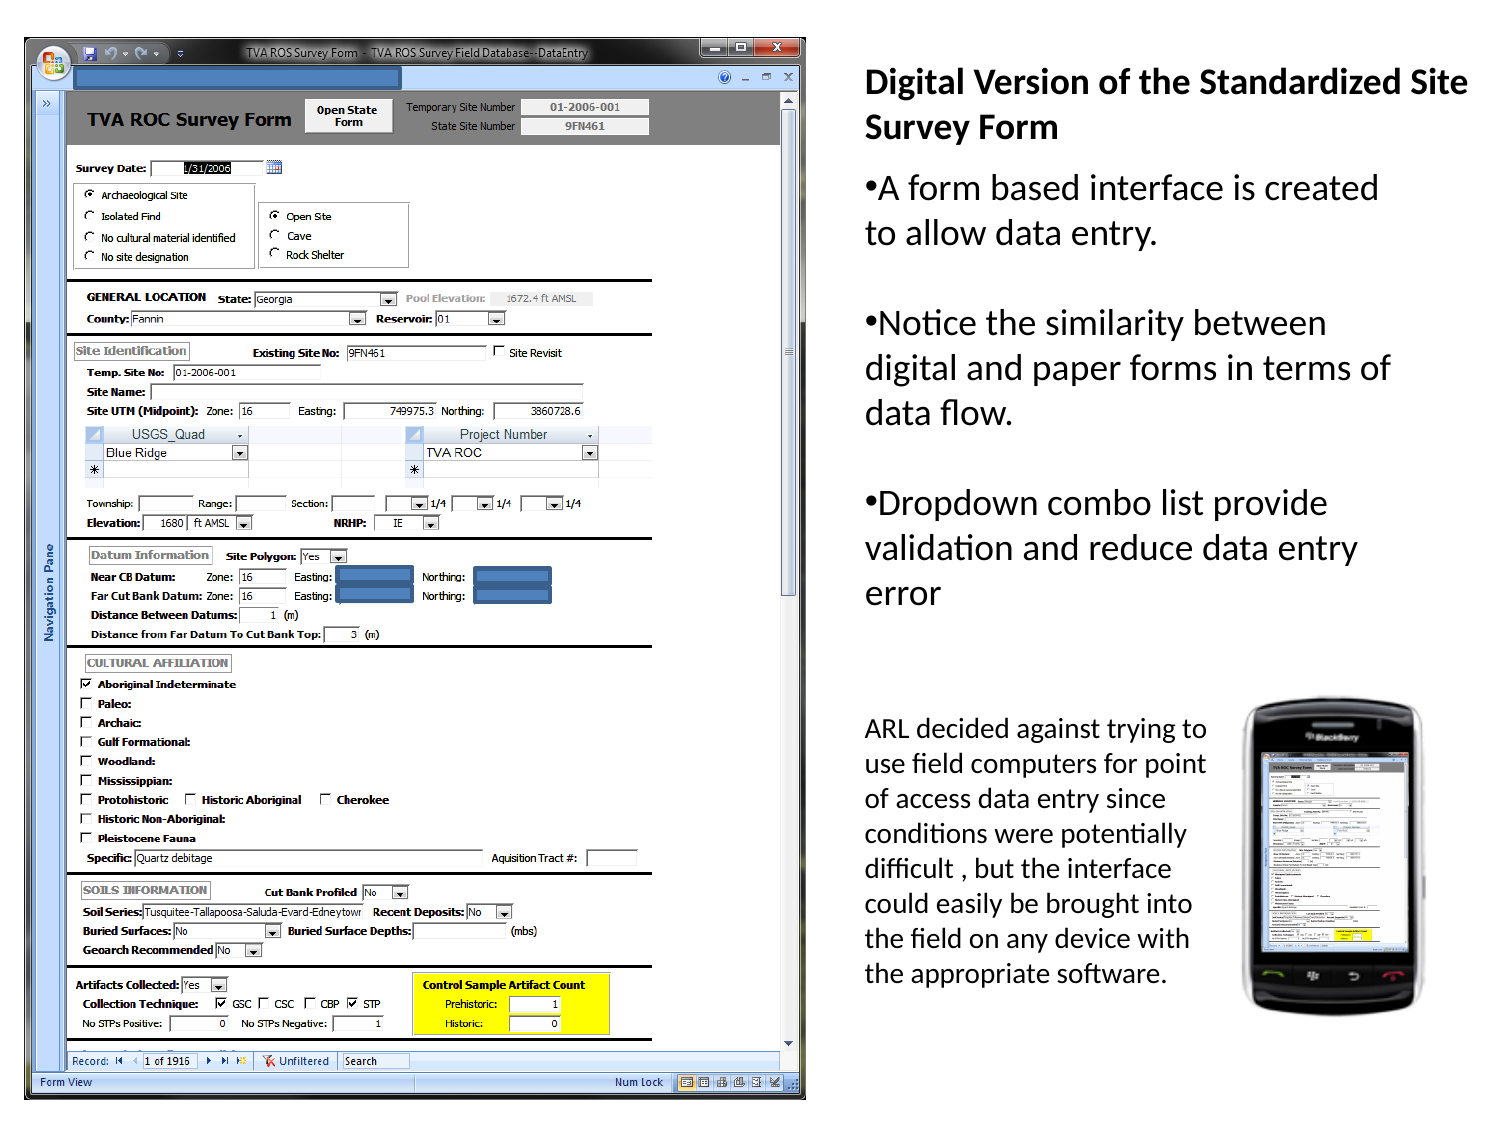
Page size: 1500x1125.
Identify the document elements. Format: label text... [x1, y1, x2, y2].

text_box A form based interface is created to allow data entry. Notice the similarity between digital and paper forms in terms of data flow. Dropdown combo list provide validation and reduce data entry error [849, 200, 1413, 621]
text_box ARL decided against trying to use field computers for point of access data entry since conditions were potentially difficult , but the interface could easily be brought into the field on any device with the appropriate software. [849, 702, 1219, 997]
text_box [1224, 689, 1446, 1026]
picture [24, 37, 806, 1101]
text_box Digital Version of the Standardized Site Survey Form [849, 49, 1500, 200]
